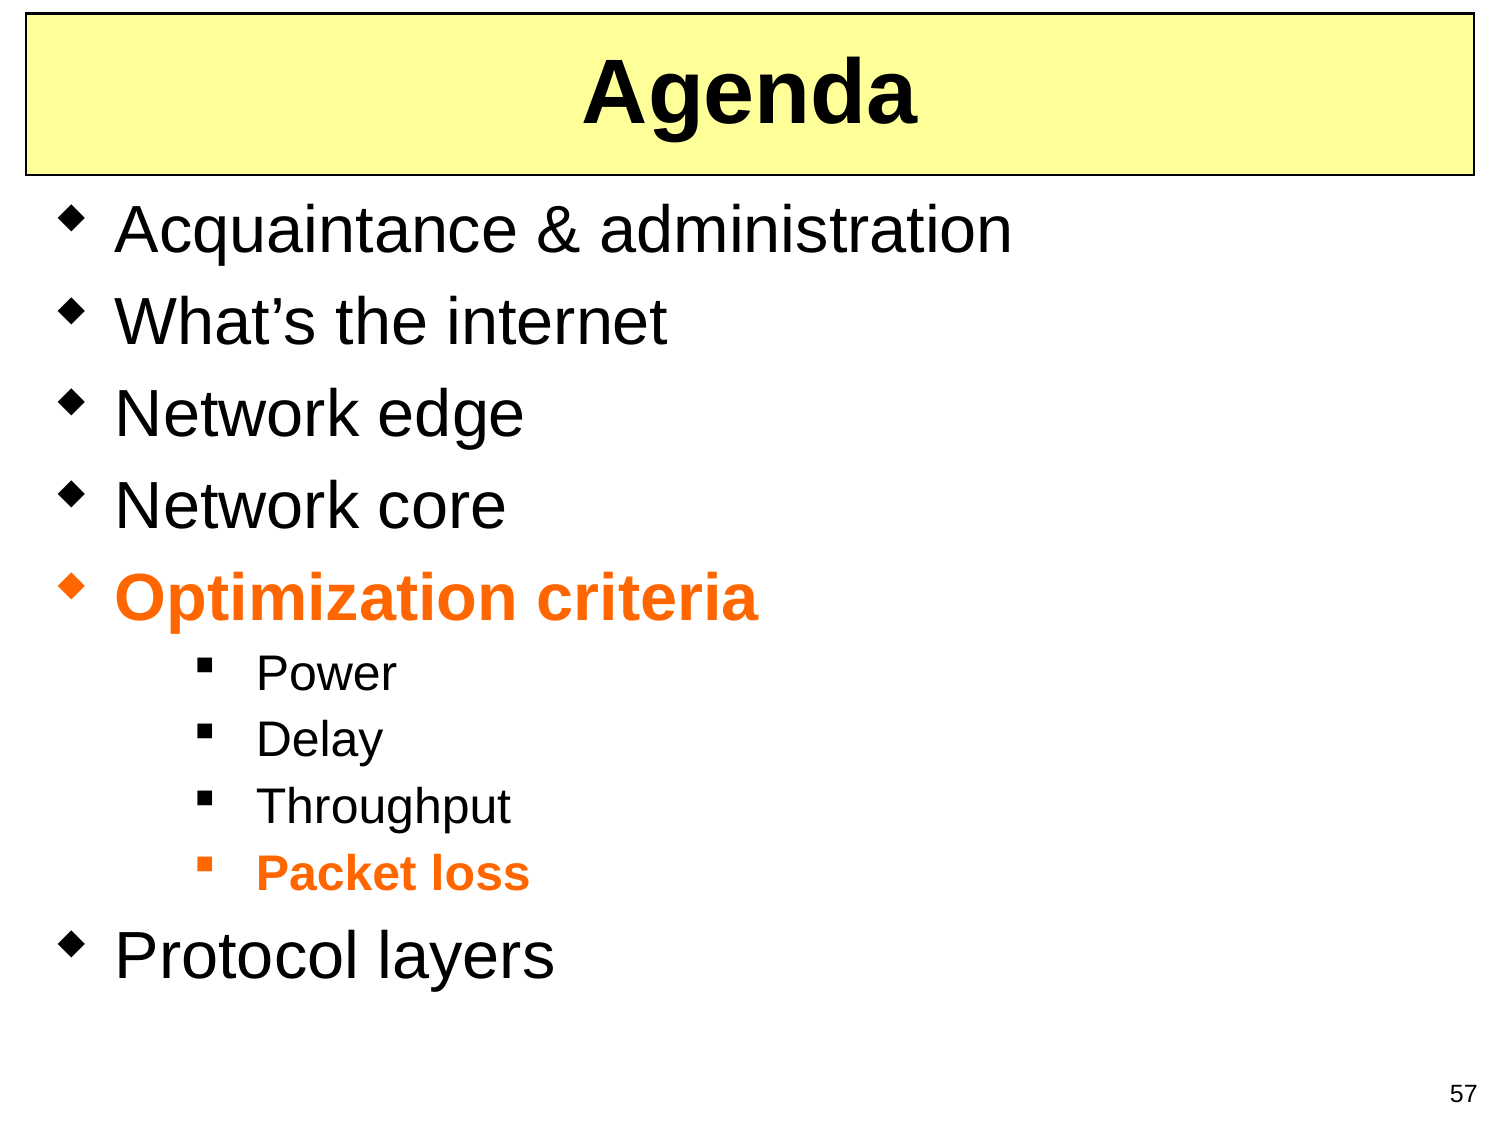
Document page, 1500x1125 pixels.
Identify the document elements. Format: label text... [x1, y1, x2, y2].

list Acquaintance & administration What’s the internet Network edge Network core Optimization criteria Power Delay Throughput Packet loss Protocol layers [37, 187, 1451, 1101]
title Agenda [25, 12, 1475, 176]
